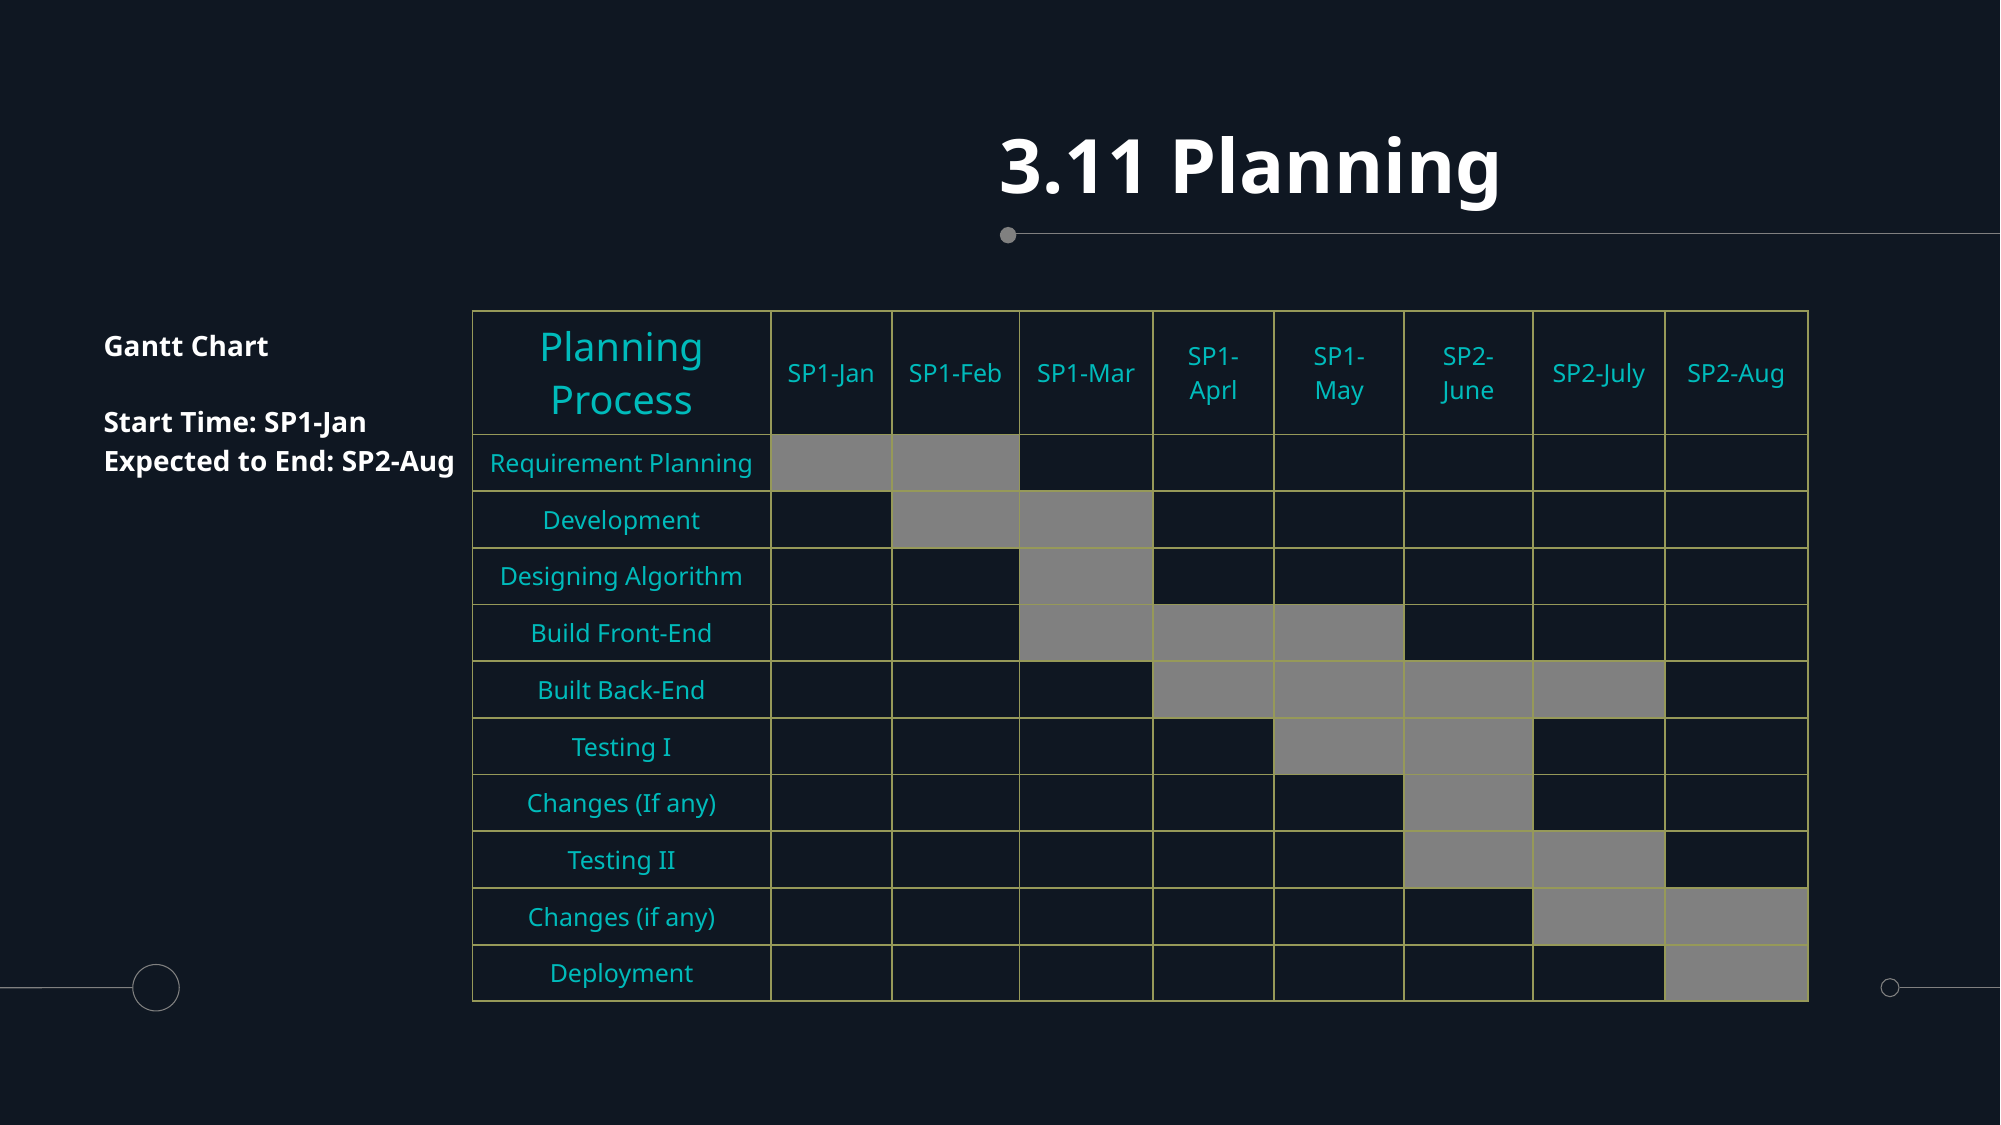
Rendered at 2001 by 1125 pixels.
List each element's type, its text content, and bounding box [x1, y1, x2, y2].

table_cell Testing II [473, 832, 770, 887]
table_header Planning Process [473, 312, 770, 434]
table_cell Development [473, 492, 770, 547]
table_cell [1666, 435, 1807, 490]
table_cell [1534, 889, 1664, 944]
table_cell [772, 719, 891, 774]
table_cell [1534, 719, 1664, 774]
table_header SP1-Jan [772, 312, 891, 434]
table_cell [1534, 662, 1664, 717]
table_cell [893, 775, 1019, 830]
table_cell [1020, 435, 1152, 490]
table_cell [1534, 435, 1664, 490]
table_header SP1-Mar [1020, 312, 1152, 434]
table_cell [1020, 946, 1152, 1000]
table_cell [1405, 605, 1532, 660]
table_cell [893, 719, 1019, 774]
table_cell [1275, 946, 1403, 1000]
table_cell [772, 662, 891, 717]
table_cell [893, 889, 1019, 944]
table_cell [1405, 492, 1532, 547]
table_cell [1275, 719, 1403, 774]
table_cell [1020, 549, 1152, 604]
table_cell [1154, 549, 1273, 604]
table_cell [1666, 605, 1807, 660]
table_cell [1534, 832, 1664, 887]
table_cell [1666, 662, 1807, 717]
table_cell [1154, 946, 1273, 1000]
table_cell [1666, 889, 1807, 944]
table_cell Requirement Planning [473, 435, 770, 490]
table_cell [1275, 549, 1403, 604]
table_cell [1666, 719, 1807, 774]
table_cell [1275, 775, 1403, 830]
table_cell [893, 946, 1019, 1000]
table_cell [772, 605, 891, 660]
table_cell [1534, 549, 1664, 604]
table_cell [772, 889, 891, 944]
table_cell [1275, 832, 1403, 887]
table_header SP2-July [1534, 312, 1664, 434]
table_cell [893, 605, 1019, 660]
table_cell [1020, 719, 1152, 774]
table_cell [772, 832, 891, 887]
table_header SP1-May [1275, 312, 1403, 434]
table_cell [1020, 775, 1152, 830]
table_cell [1020, 492, 1152, 547]
table_cell Designing Algorithm [473, 549, 770, 604]
table_cell [1275, 889, 1403, 944]
table_cell [1275, 662, 1403, 717]
table_cell [1154, 889, 1273, 944]
table_cell [1405, 549, 1532, 604]
table_cell [1154, 605, 1273, 660]
table_cell [1405, 889, 1532, 944]
table_cell [1154, 492, 1273, 547]
table_cell [1154, 832, 1273, 887]
table_cell Changes (If any) [473, 775, 770, 830]
table_cell [1405, 775, 1532, 830]
table_cell [1154, 775, 1273, 830]
table_cell [1154, 662, 1273, 717]
table_cell [1534, 605, 1664, 660]
table_cell [1534, 492, 1664, 547]
table_cell [1154, 719, 1273, 774]
table_cell [1666, 549, 1807, 604]
table_cell [1020, 889, 1152, 944]
table_cell [1534, 946, 1664, 1000]
table_cell [893, 435, 1019, 490]
table_cell [1154, 435, 1273, 490]
table_cell Testing I [473, 719, 770, 774]
table_cell [772, 435, 891, 490]
table_cell [772, 946, 891, 1000]
table_cell [1020, 662, 1152, 717]
table_cell [1534, 775, 1664, 830]
list Gantt Chart Start Time: SP1-Jan Expected to End: SP2-Aug [103, 311, 463, 478]
table_cell [893, 662, 1019, 717]
table_cell [1666, 492, 1807, 547]
table_cell [1275, 492, 1403, 547]
table_cell Build Front-End [473, 605, 770, 660]
table_cell Deployment [473, 946, 770, 1000]
table_cell [1275, 605, 1403, 660]
table_cell [893, 492, 1019, 547]
table_cell [772, 775, 891, 830]
table_cell [1405, 832, 1532, 887]
table_cell [893, 832, 1019, 887]
table_cell [772, 492, 891, 547]
table_cell [1666, 946, 1807, 1000]
table_header SP1-Feb [893, 312, 1019, 434]
table_header SP1-Aprl [1154, 312, 1273, 434]
table_cell Changes (if any) [473, 889, 770, 944]
table_header SP2-June [1405, 312, 1532, 434]
table_cell Built Back-End [473, 662, 770, 717]
table_cell [1405, 719, 1532, 774]
table_cell [893, 549, 1019, 604]
table_cell [1405, 435, 1532, 490]
table_cell [772, 549, 891, 604]
table_cell [1020, 832, 1152, 887]
table_cell [1666, 832, 1807, 887]
table_cell [1666, 775, 1807, 830]
table_cell [1275, 435, 1403, 490]
table_header SP2-Aug [1666, 312, 1807, 434]
table_cell [1020, 605, 1152, 660]
title 3.11 Planning [999, 116, 1872, 210]
table_cell [1405, 662, 1532, 717]
table_cell [1405, 946, 1532, 1000]
